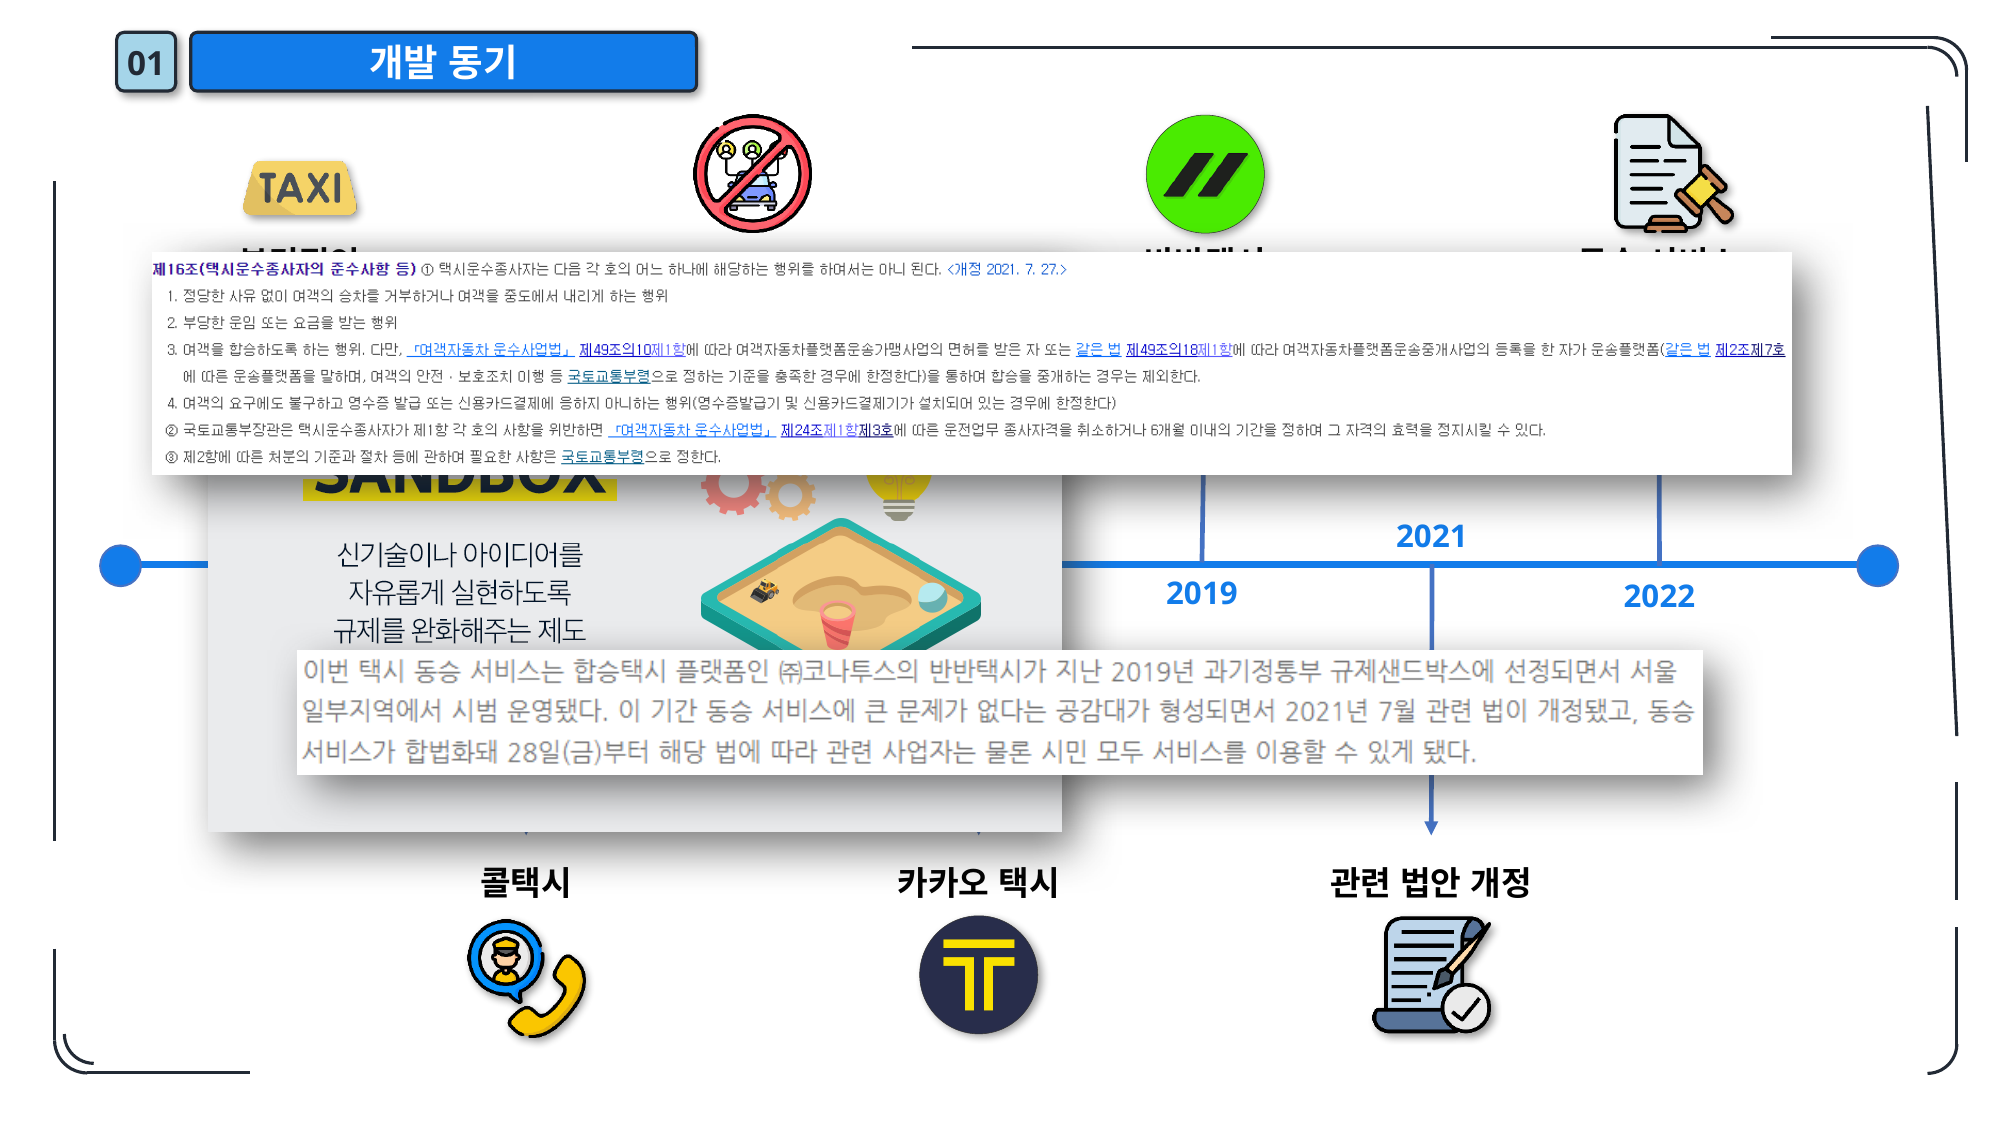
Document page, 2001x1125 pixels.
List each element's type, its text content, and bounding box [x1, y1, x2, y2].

picture [1614, 114, 1734, 233]
picture [467, 919, 586, 1038]
text_box 01 [116, 31, 176, 37]
picture [152, 252, 1792, 832]
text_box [693, 114, 812, 233]
picture [1146, 115, 1265, 234]
picture [919, 915, 1038, 1034]
picture [1372, 915, 1491, 1034]
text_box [1201, 475, 1206, 563]
text_box 개발 동기 [190, 31, 698, 37]
picture [240, 128, 359, 247]
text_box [54, 37, 1967, 1074]
